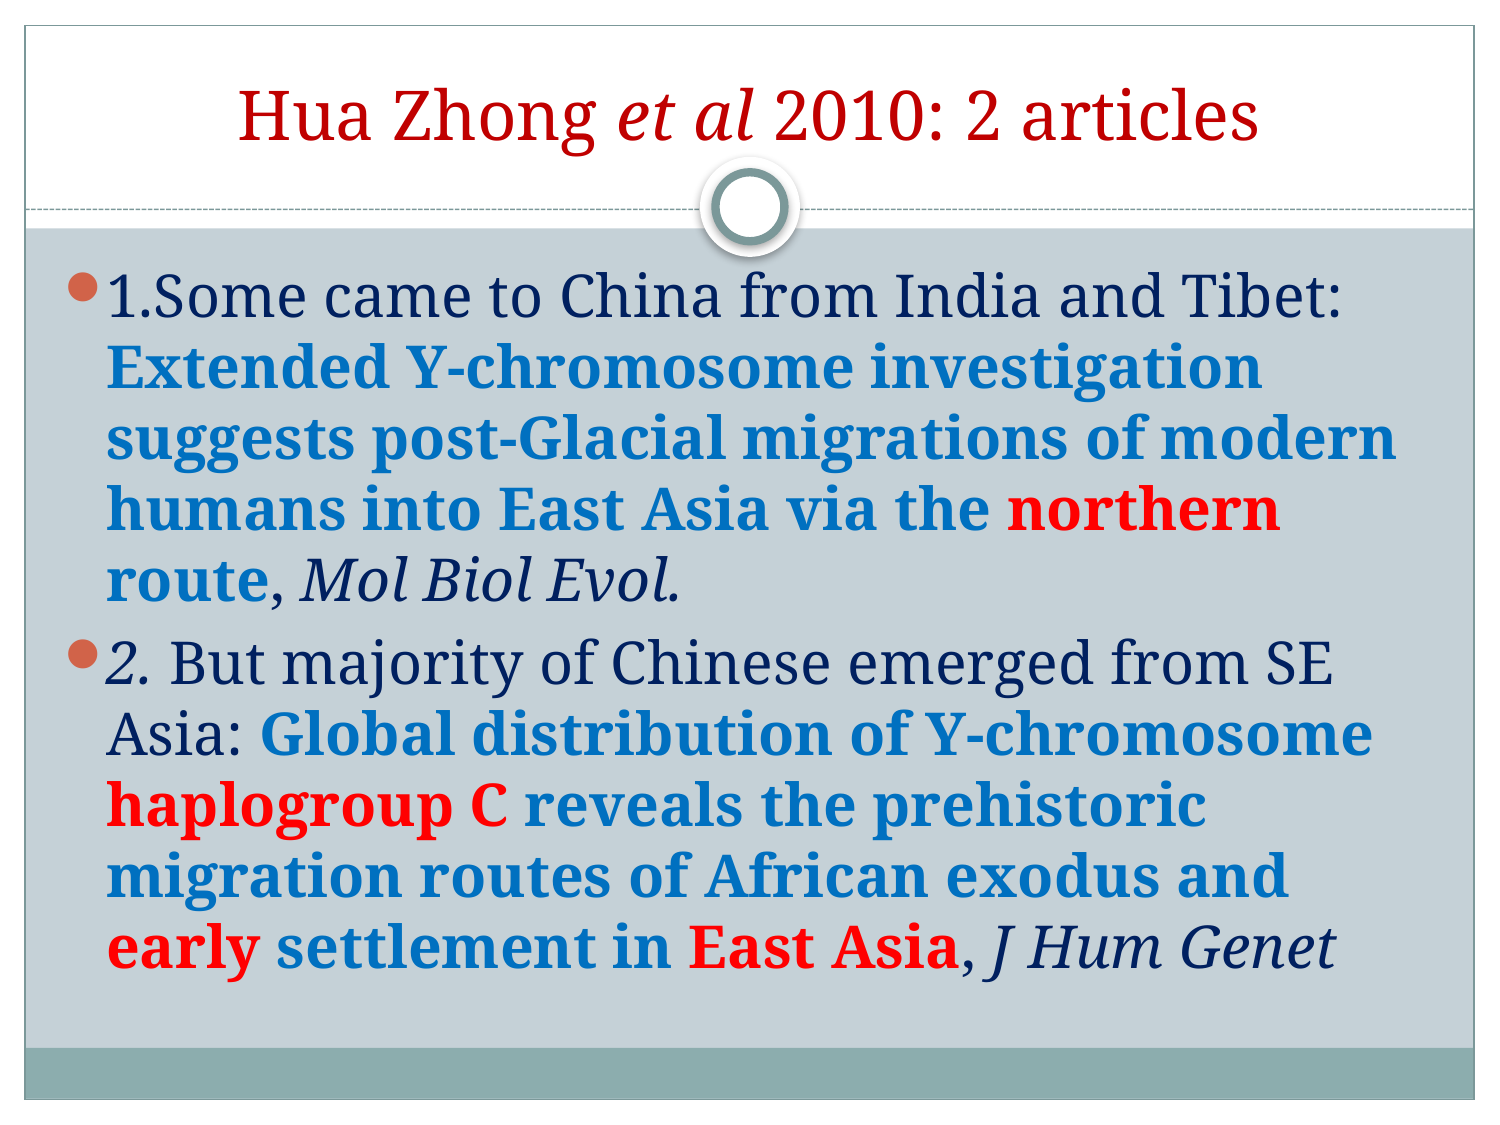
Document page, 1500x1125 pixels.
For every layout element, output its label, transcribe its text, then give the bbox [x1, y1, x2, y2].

list 1.Some came to China from India and Tibet: Extended Y-chromosome investigation suggests post-Glacial migrations of modern humans into East Asia via the northern route, Mol Biol Evol. 2. But majority of Chinese emerged from SE Asia: Global distribution of Y-chromosome haplogroup C reveals the prehistoric migration routes of African exodus and early settlement in East Asia, J Hum Genet [49, 250, 1445, 1001]
title Hua Zhong et al 2010: 2 articles [49, 37, 1450, 162]
